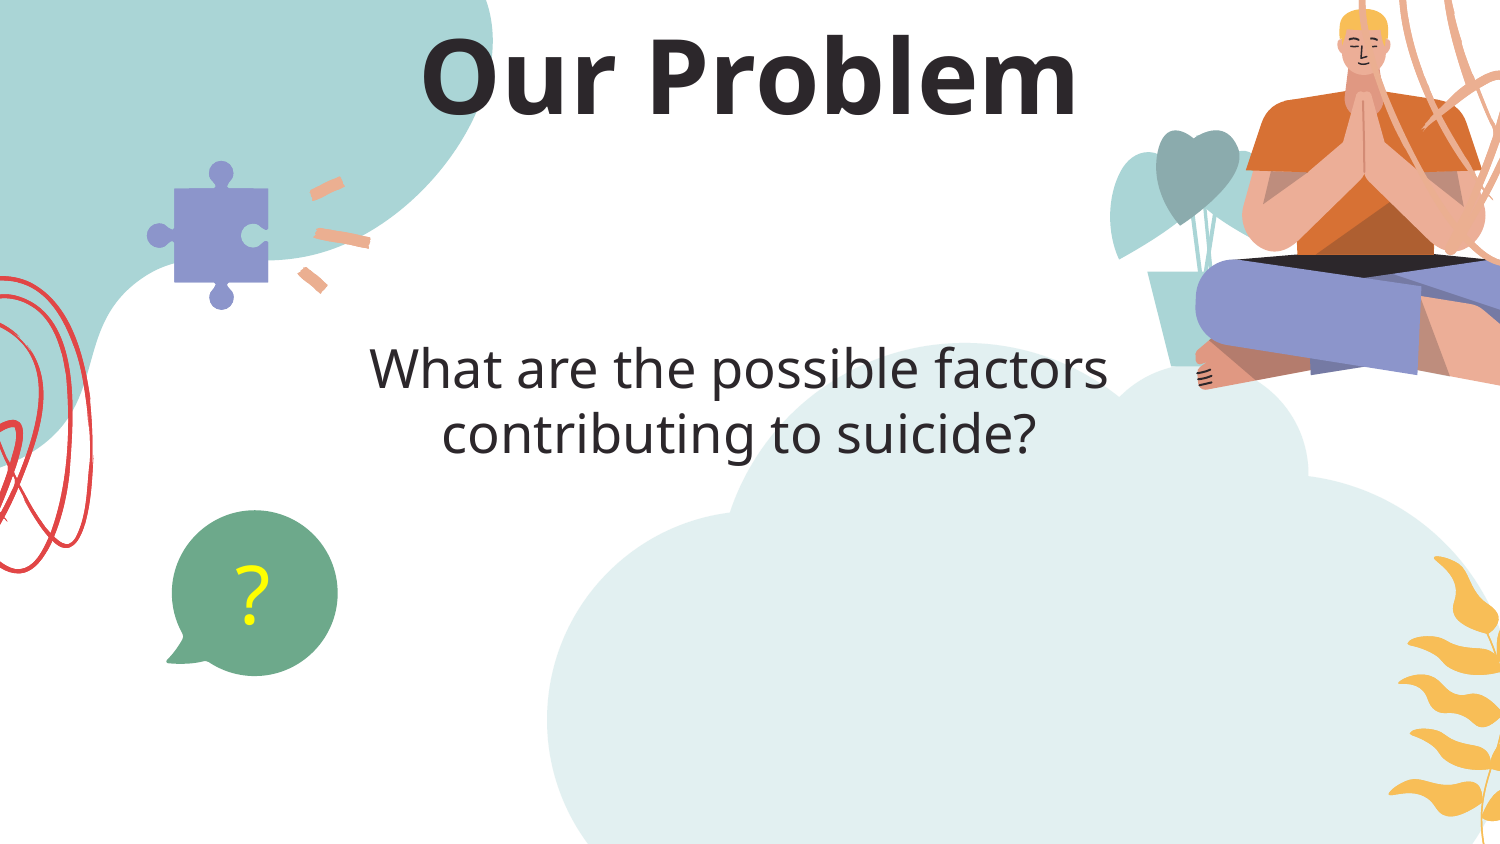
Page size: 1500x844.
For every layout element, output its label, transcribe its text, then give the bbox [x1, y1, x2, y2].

text_box [326, 550, 338, 636]
text_box [1358, 0, 1366, 7]
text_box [290, 179, 371, 292]
text_box [1444, 0, 1453, 7]
title Our Problem [262, 8, 1105, 138]
text_box [203, 510, 307, 528]
text_box [166, 643, 308, 677]
text_box [1399, 0, 1407, 7]
text_box [547, 390, 1489, 844]
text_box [1300, 624, 1500, 836]
subtitle What are the possible factors contributing to suicide? [252, 319, 1101, 390]
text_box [1106, 8, 1500, 390]
text_box [171, 557, 180, 629]
text_box ? [180, 528, 326, 657]
text_box [0, 276, 94, 574]
text_box [146, 160, 269, 310]
